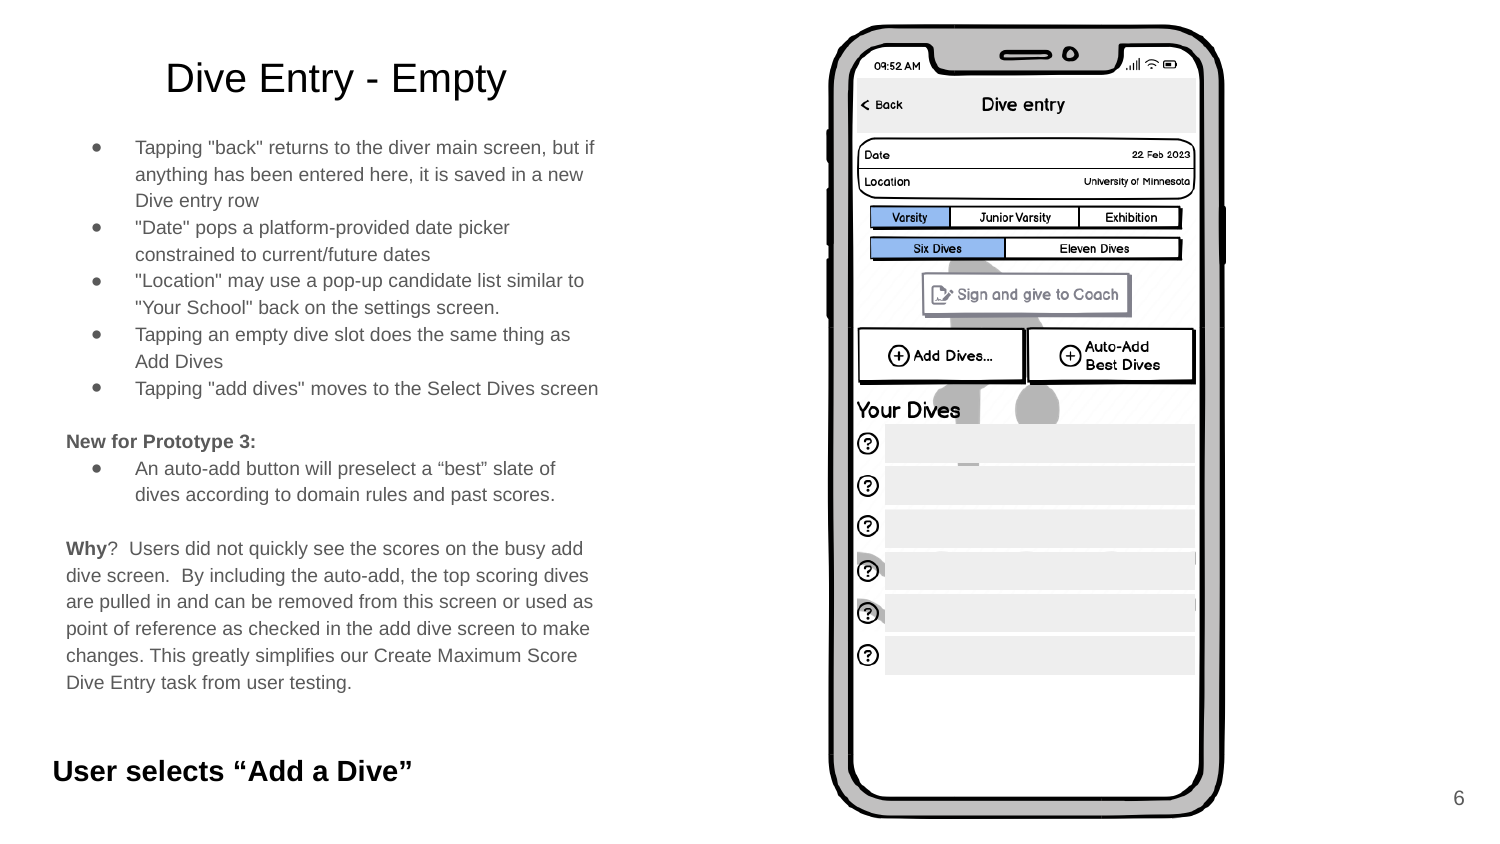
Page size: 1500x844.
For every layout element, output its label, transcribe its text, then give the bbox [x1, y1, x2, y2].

title Dive Entry - Empty [51, 36, 622, 116]
list Tapping "back" returns to the diver main screen, but if anything has been entered here, it is saved in a new Dive entry row "Date" pops a platform-provided date picker constrained to current/future dates "Location" may use a pop-up candidate list similar to "Your School" back on the settings screen. Tapping an empty dive slot does the same thing as Add Dives Tapping "add dives" moves to the Select Dives screen New for Prototype 3: An auto-add button will preselect a “best” slate of dives according to domain rules and past scores. Why? Users did not quickly see the scores on the busy add dive screen. By including the auto-add, the top scoring dives are pulled in and can be removed from this screen or used as point of reference as checked in the add dive screen to make changes. This greatly simplifies our Create Maximum Score Dive Entry task from user testing. [51, 116, 622, 733]
picture [826, 24, 1227, 819]
slide_number ‹#› [1389, 764, 1480, 830]
text_box User selects “Add a Dive” [37, 737, 622, 803]
